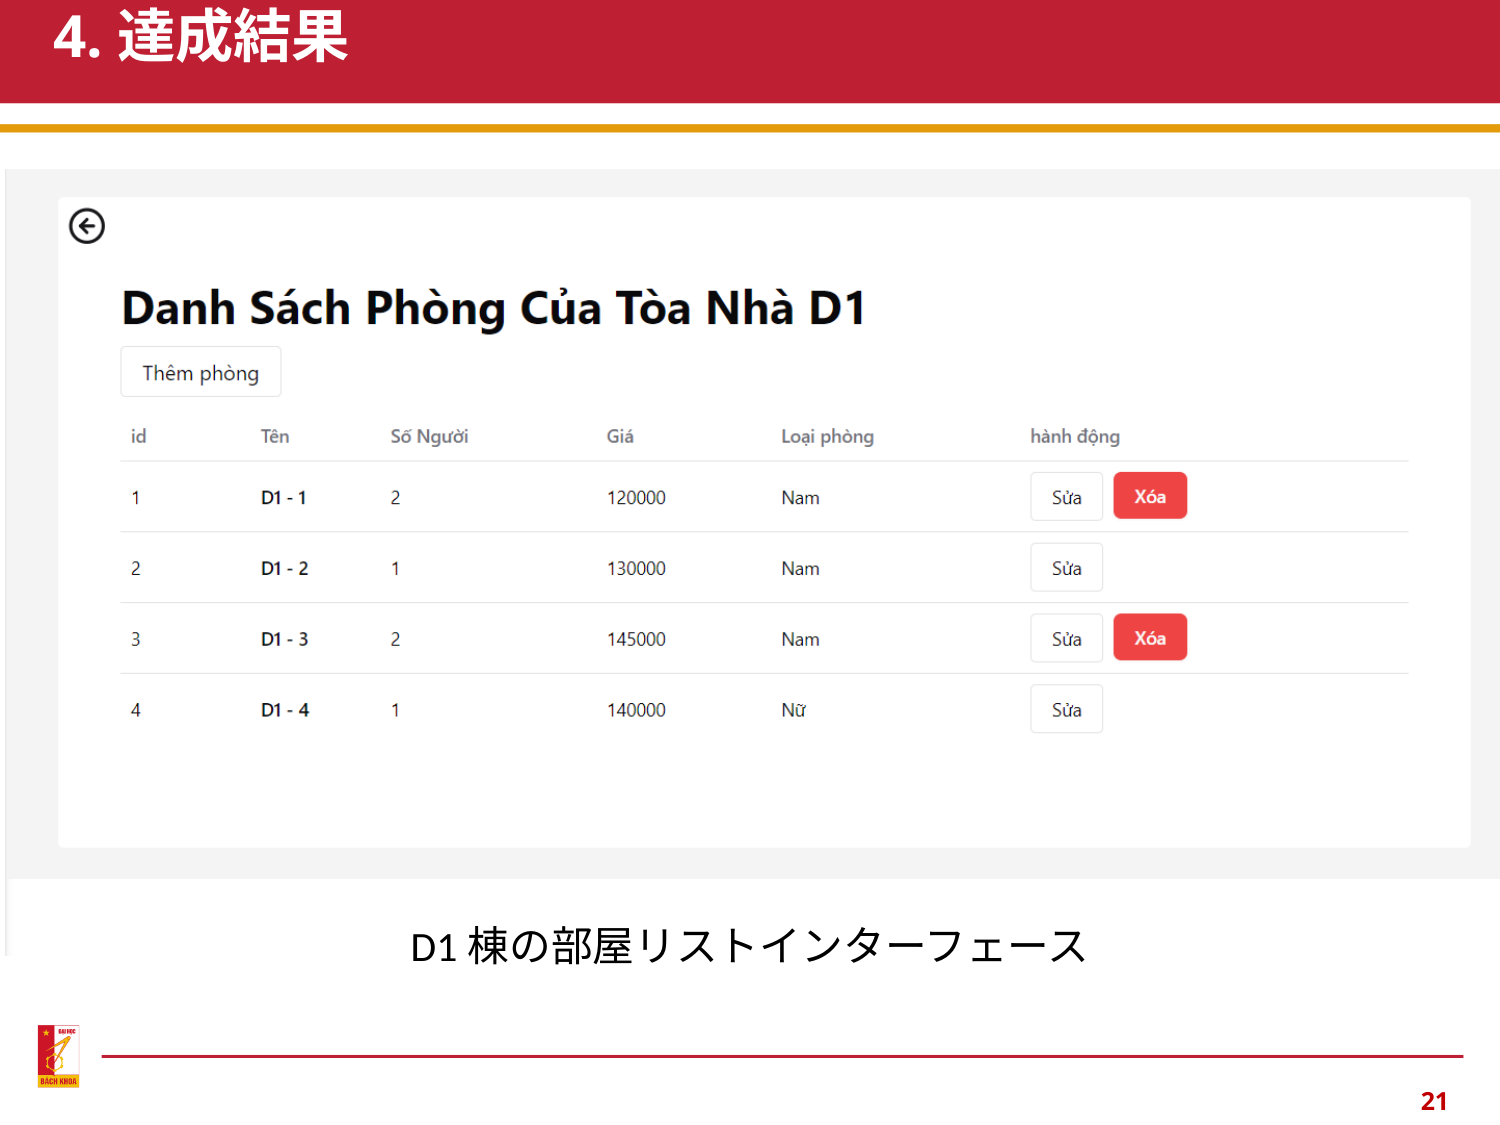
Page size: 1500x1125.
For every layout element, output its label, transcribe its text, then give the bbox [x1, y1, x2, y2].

text_box D1棟の部屋リストインターフェース [328, 956, 1172, 977]
picture [0, 0, 1500, 1125]
slide_number 21 [1126, 1078, 1464, 1125]
title 4.達成結果 [38, 0, 1462, 75]
